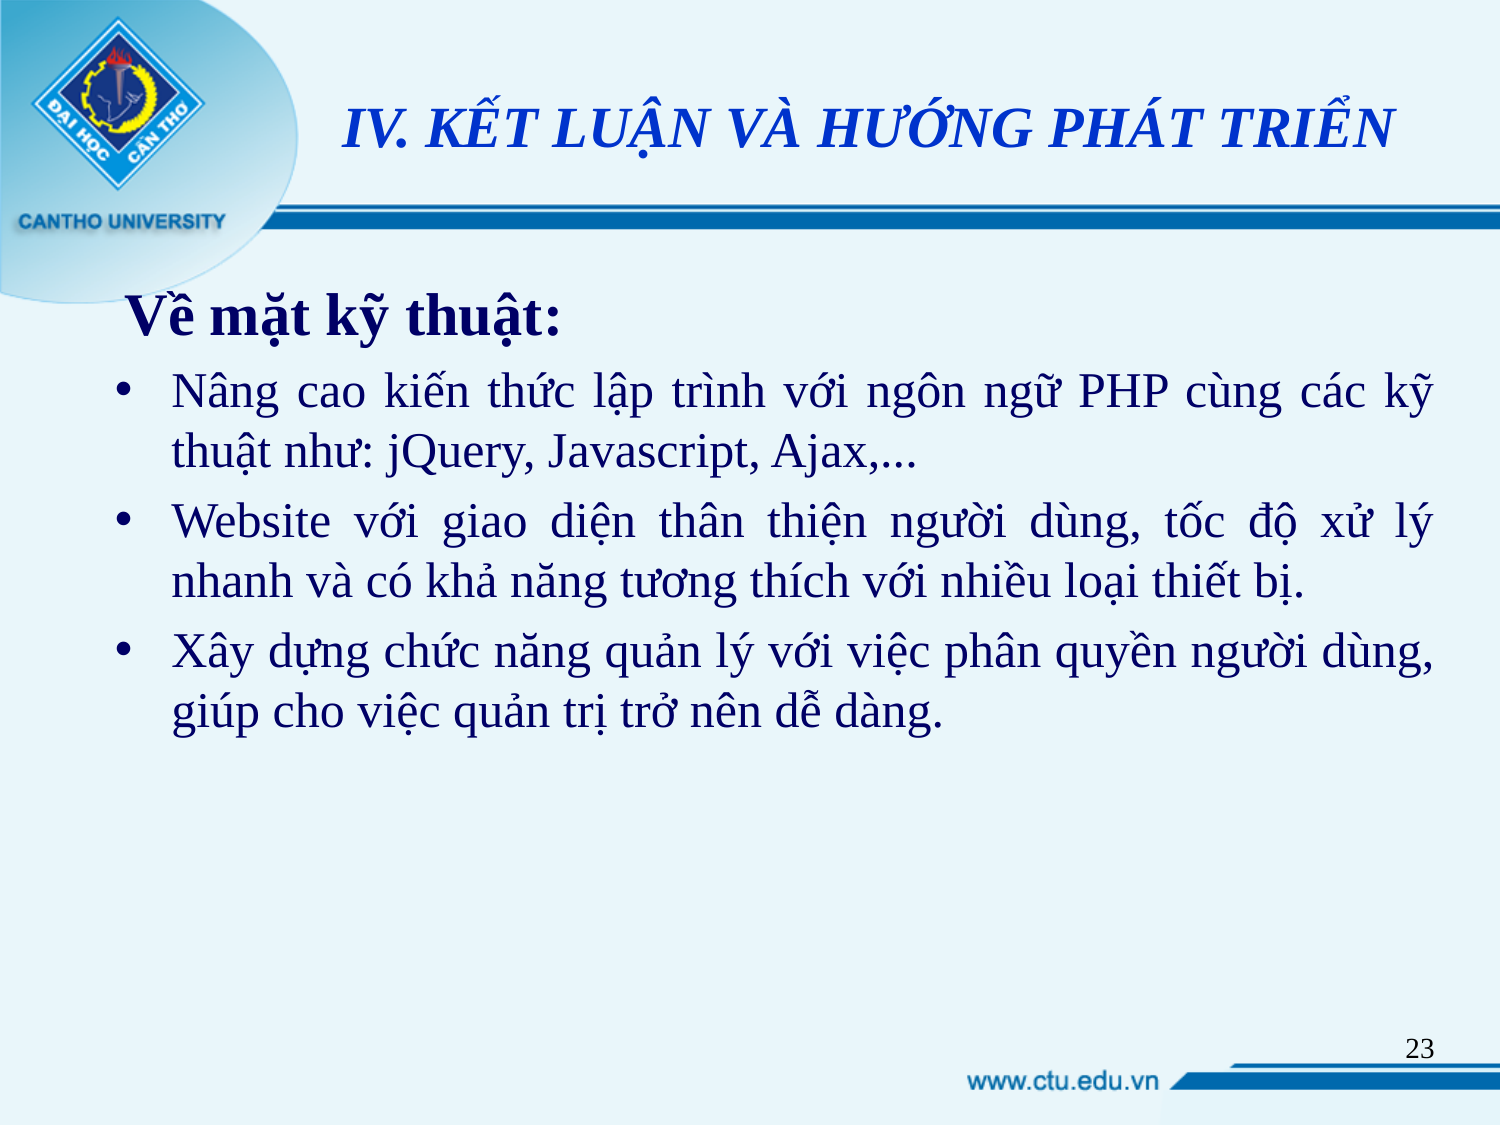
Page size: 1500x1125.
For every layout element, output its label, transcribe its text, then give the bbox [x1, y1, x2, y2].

list Về mặt kỹ thuật: Nâng cao kiến thức lập trình với ngôn ngữ PHP cùng các kỹ thuật như: jQuery, Javascript, Ajax,... Website với giao diện thân thiện người dùng, tốc độ xử lý nhanh và có khả năng tương thích với nhiều loại thiết bị. Xây dựng chức năng quản lý với việc phân quyền người dùng, giúp cho việc quản trị trở nên dễ dàng. [99, 267, 1450, 1038]
title IV. KẾT LUẬN VÀ HƯỚNG PHÁT TRIỂN [287, 46, 1450, 202]
slide_number 23 [1100, 1021, 1450, 1113]
picture [0, 0, 1500, 1125]
